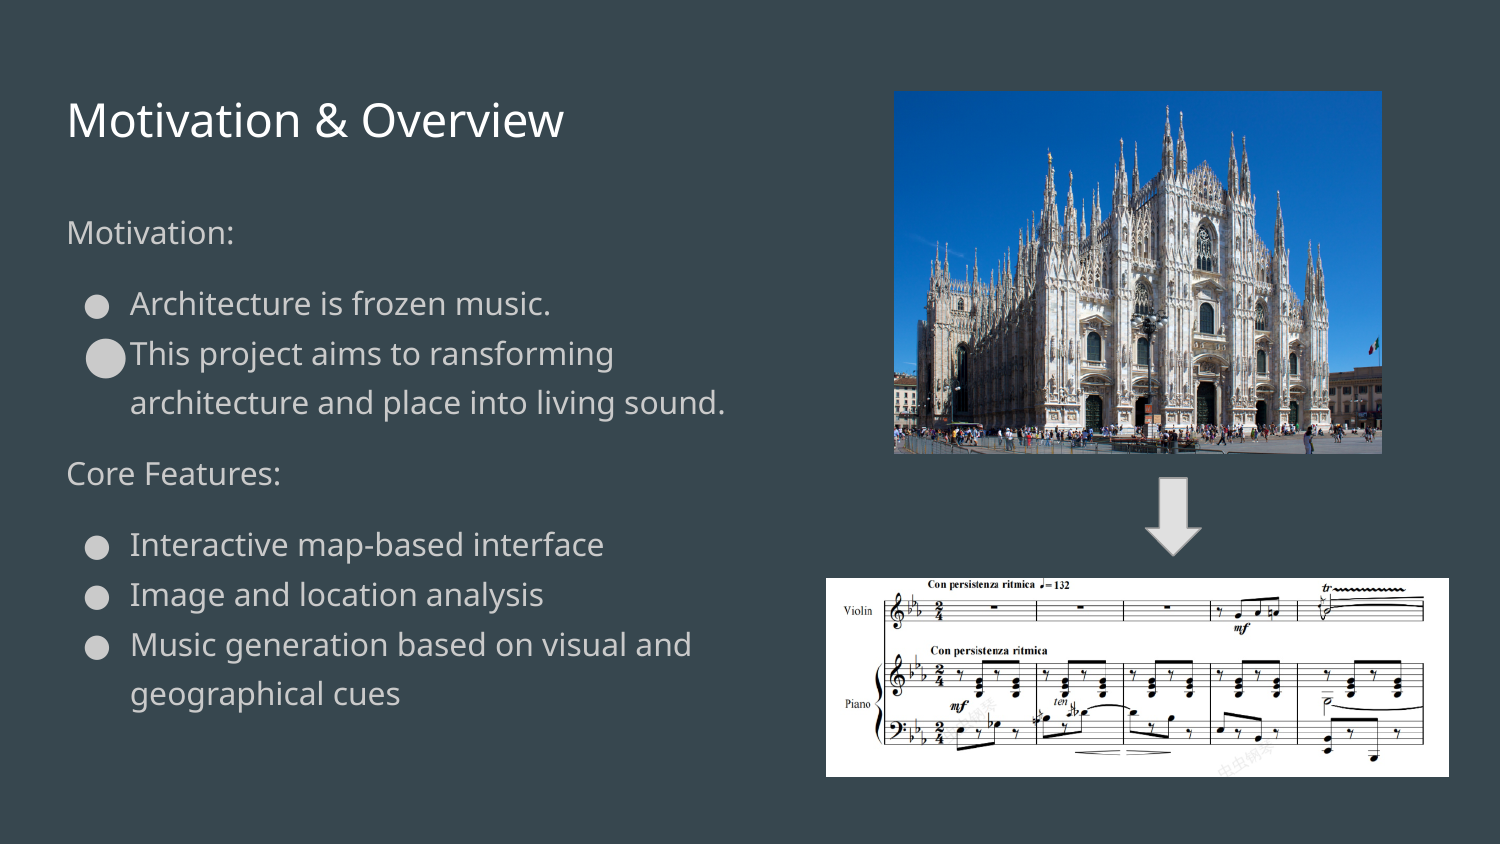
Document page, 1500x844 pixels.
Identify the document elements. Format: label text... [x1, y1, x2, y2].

text_box [1145, 477, 1202, 556]
title Motivation & Overview [51, 72, 1449, 167]
picture [893, 91, 1382, 454]
list Motivation: Architecture is frozen music. This project aims to ransforming architecture and place into living sound. Core Features: Interactive map-based interface Image and location analysis Music generation based on visual and geographical cues [51, 189, 803, 737]
picture [826, 578, 1450, 778]
